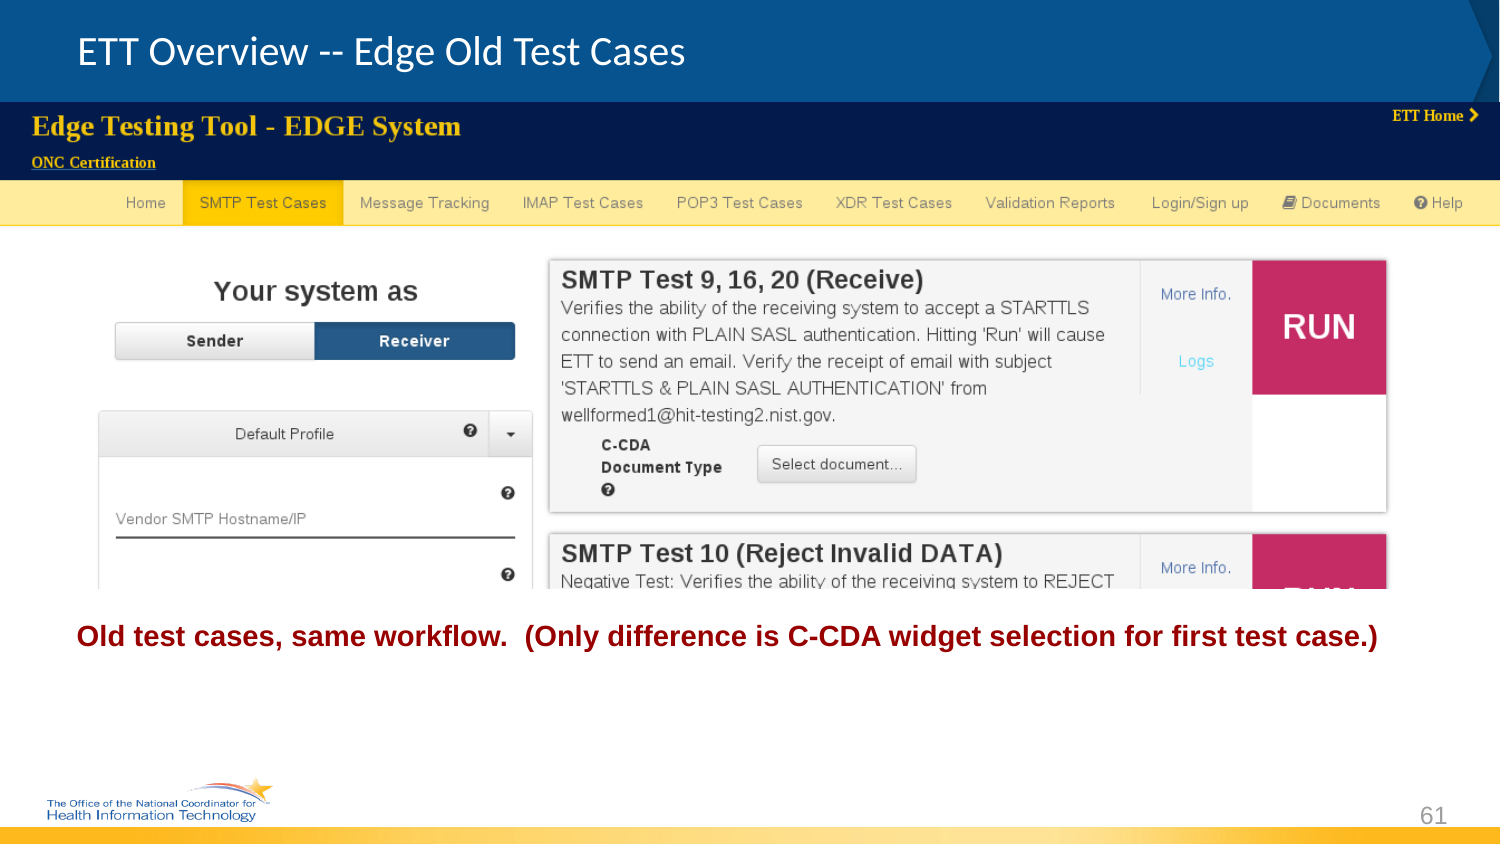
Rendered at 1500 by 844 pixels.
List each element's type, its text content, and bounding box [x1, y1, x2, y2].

picture [47, 776, 273, 822]
slide_number 61 [1112, 800, 1463, 829]
text_box Old test cases, same workflow. (Only difference is C-CDA widget selection for first test case.) [61, 602, 1447, 747]
title ETT Overview -- Edge Old Test Cases [62, 9, 1438, 100]
picture [0, 827, 1500, 844]
picture [0, 102, 1500, 589]
